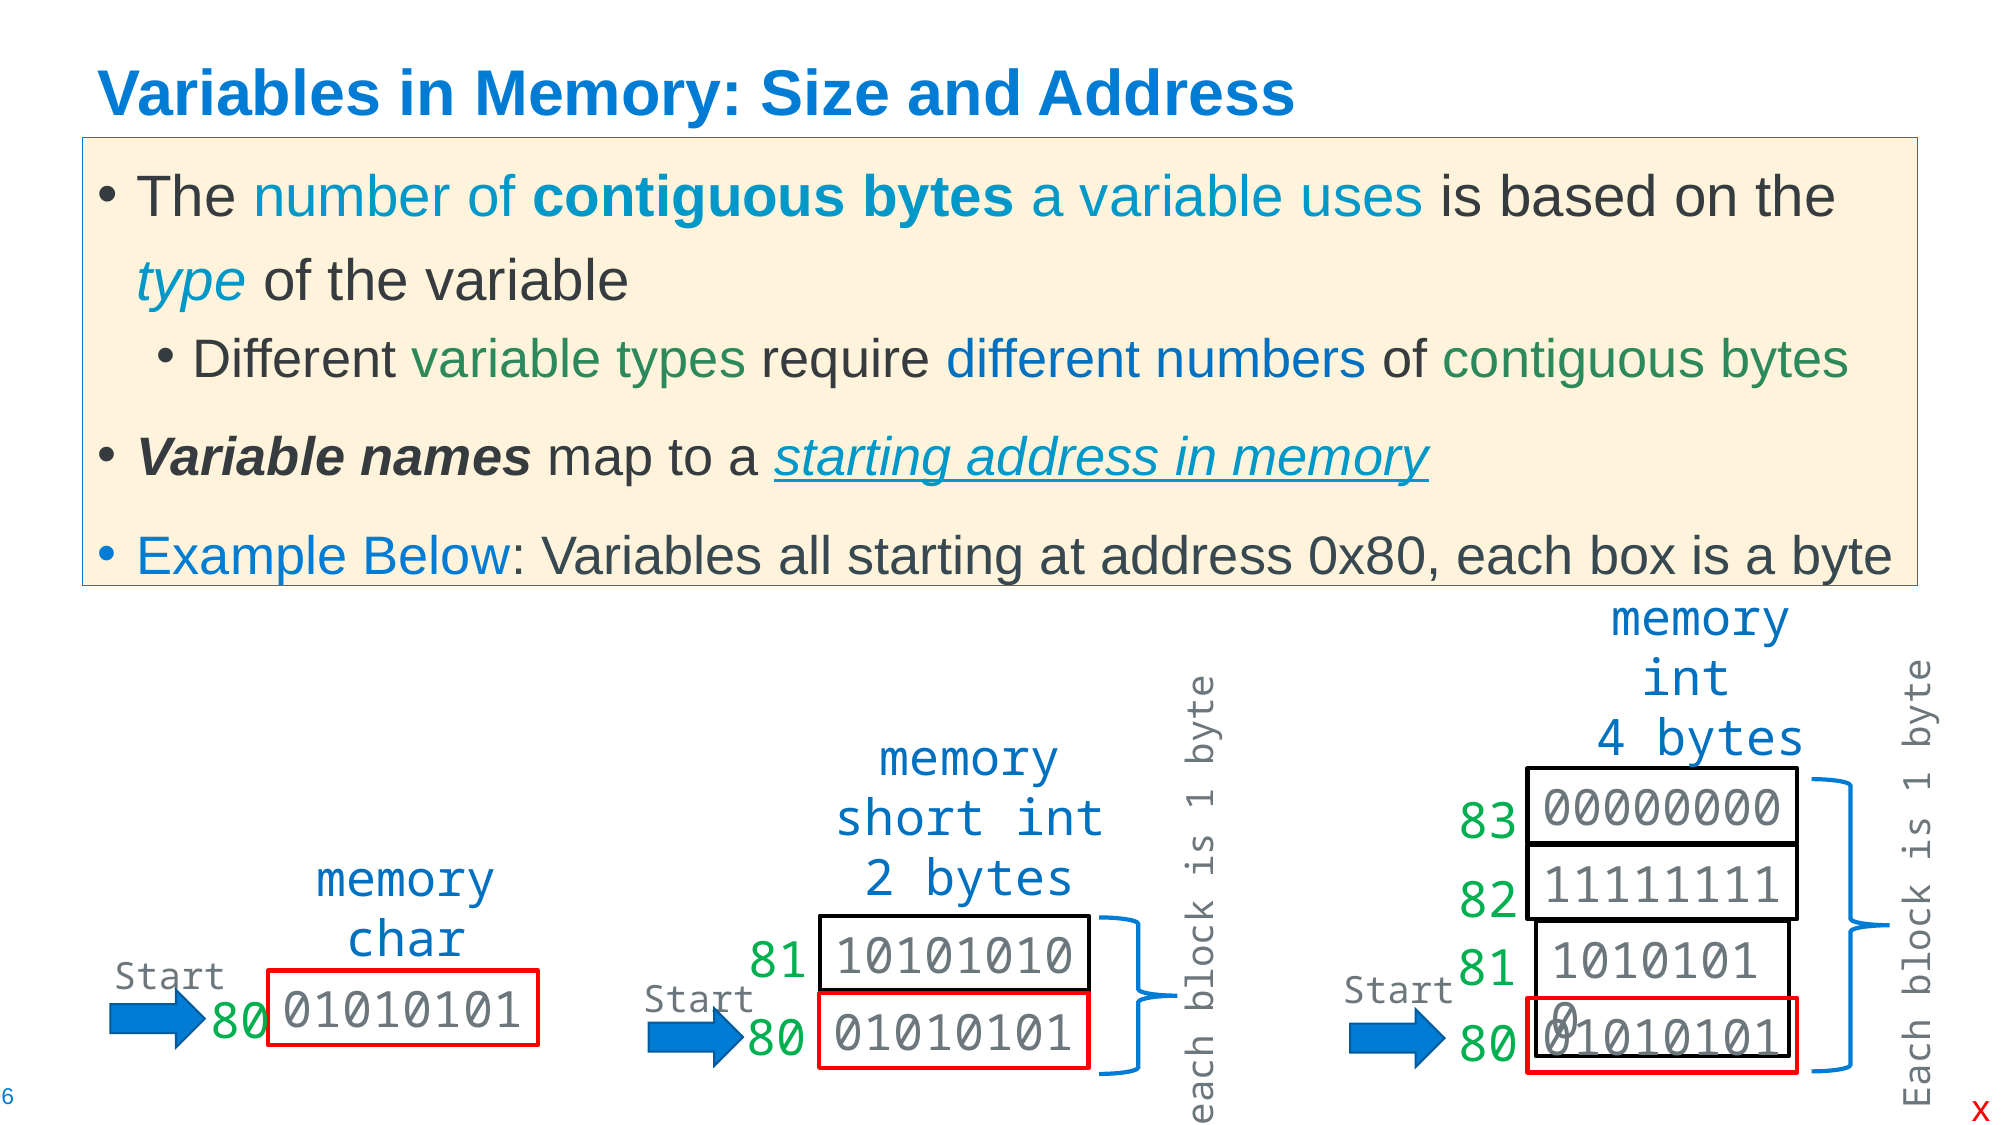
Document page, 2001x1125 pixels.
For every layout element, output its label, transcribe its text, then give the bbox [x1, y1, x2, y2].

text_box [631, 676, 1229, 1123]
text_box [102, 838, 530, 1057]
text_box x [1956, 1076, 2000, 1125]
title Variables in Memory: Size and Address [82, 19, 1808, 137]
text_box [1331, 578, 1946, 1107]
list The number of contiguous bytes a variable uses is based on the type of the variable Different variable types require different numbers of contiguous bytes Variable names map to a starting address in memory Example Below: Variables all starting at address 0x80, each box is a byte [82, 137, 1918, 586]
